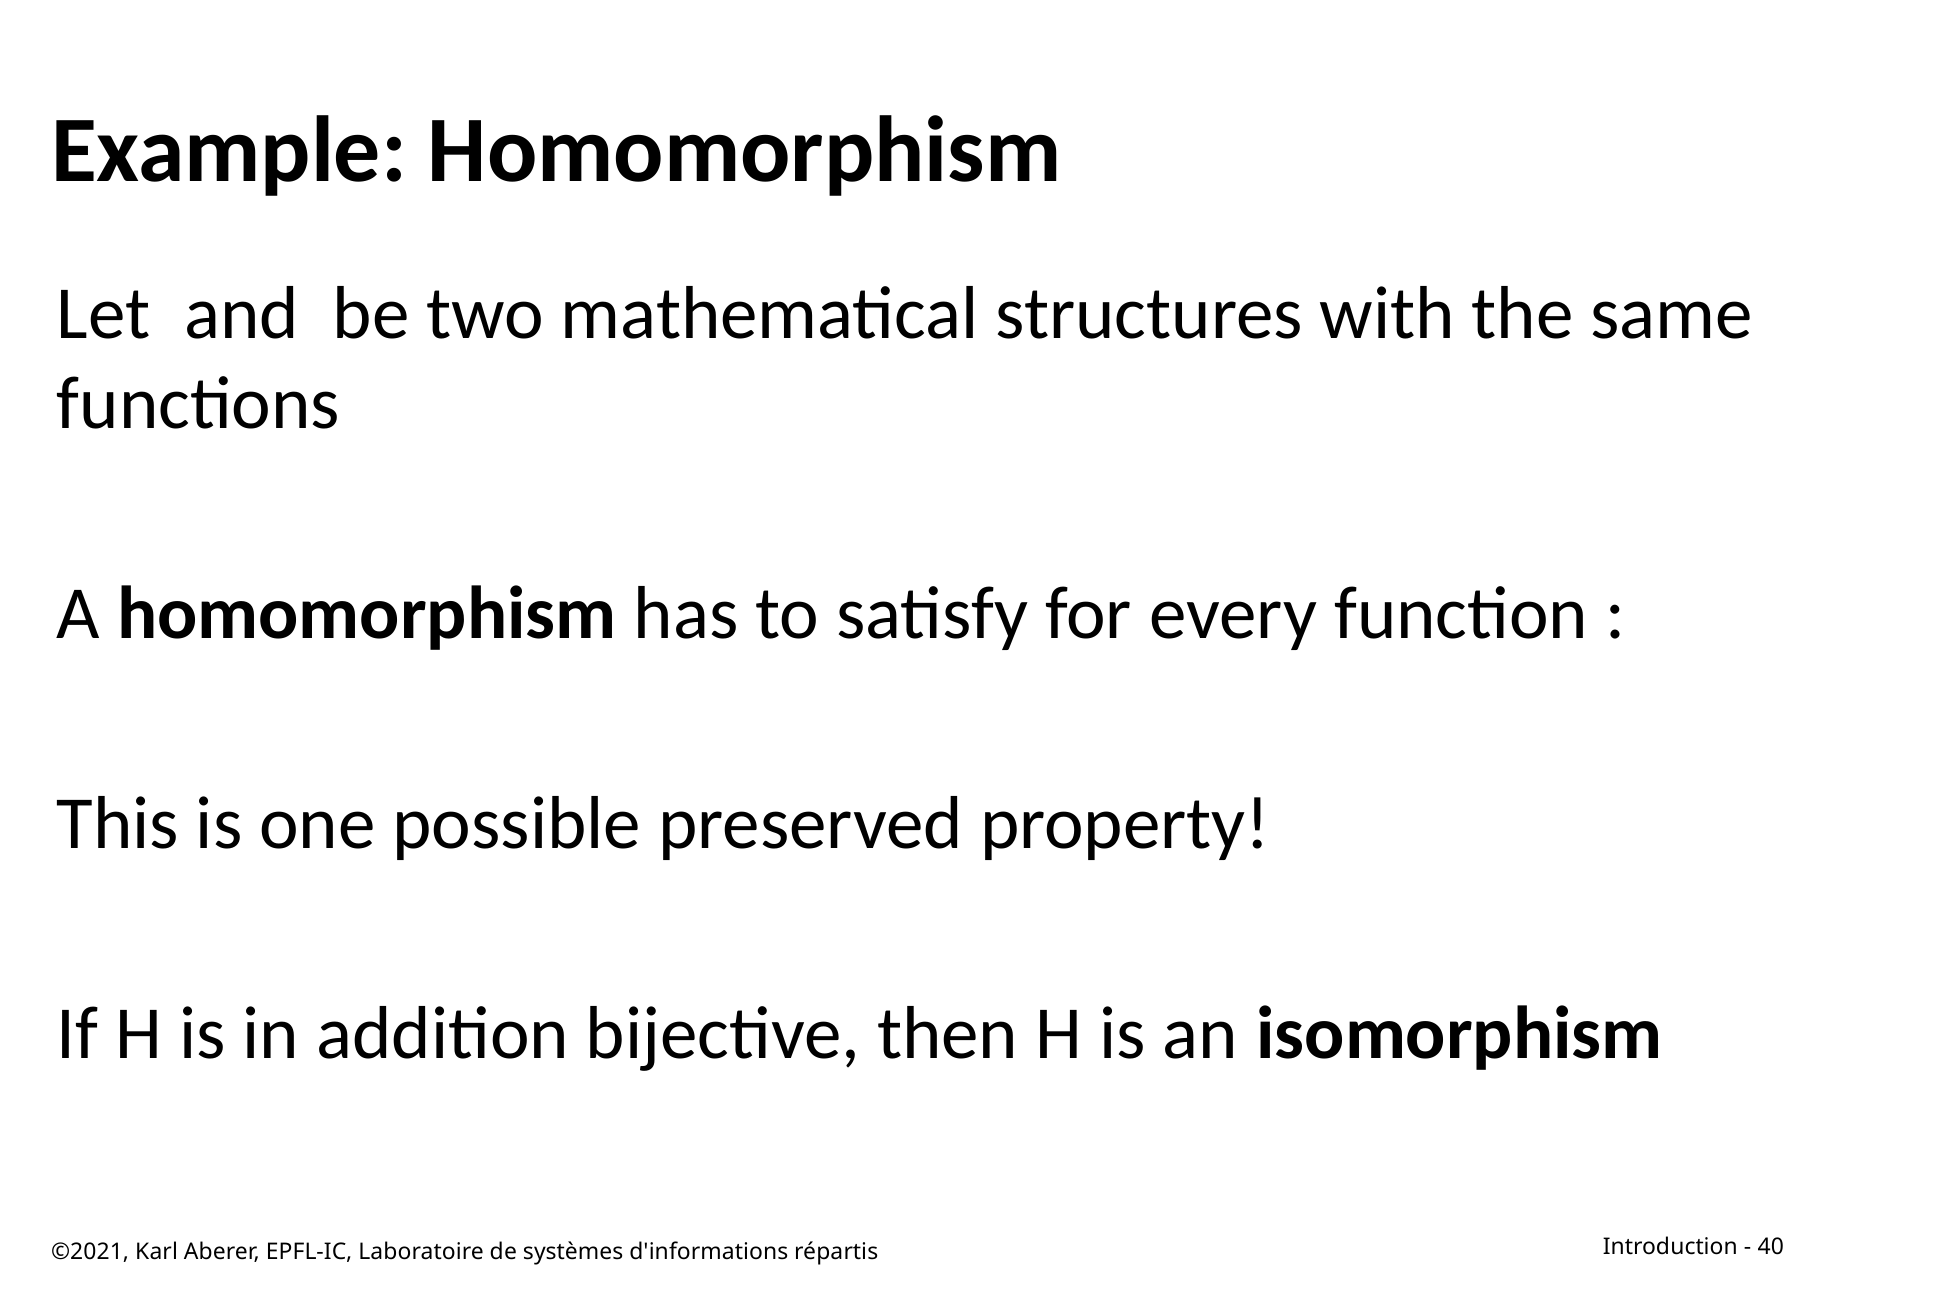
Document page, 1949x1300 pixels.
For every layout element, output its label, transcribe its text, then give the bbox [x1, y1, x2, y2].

title Example: Homomorphism [32, 57, 1803, 232]
footer ©2021, Karl Aberer, EPFL-IC, Laboratoire de systèmes d'informations répartis [32, 1227, 1284, 1271]
